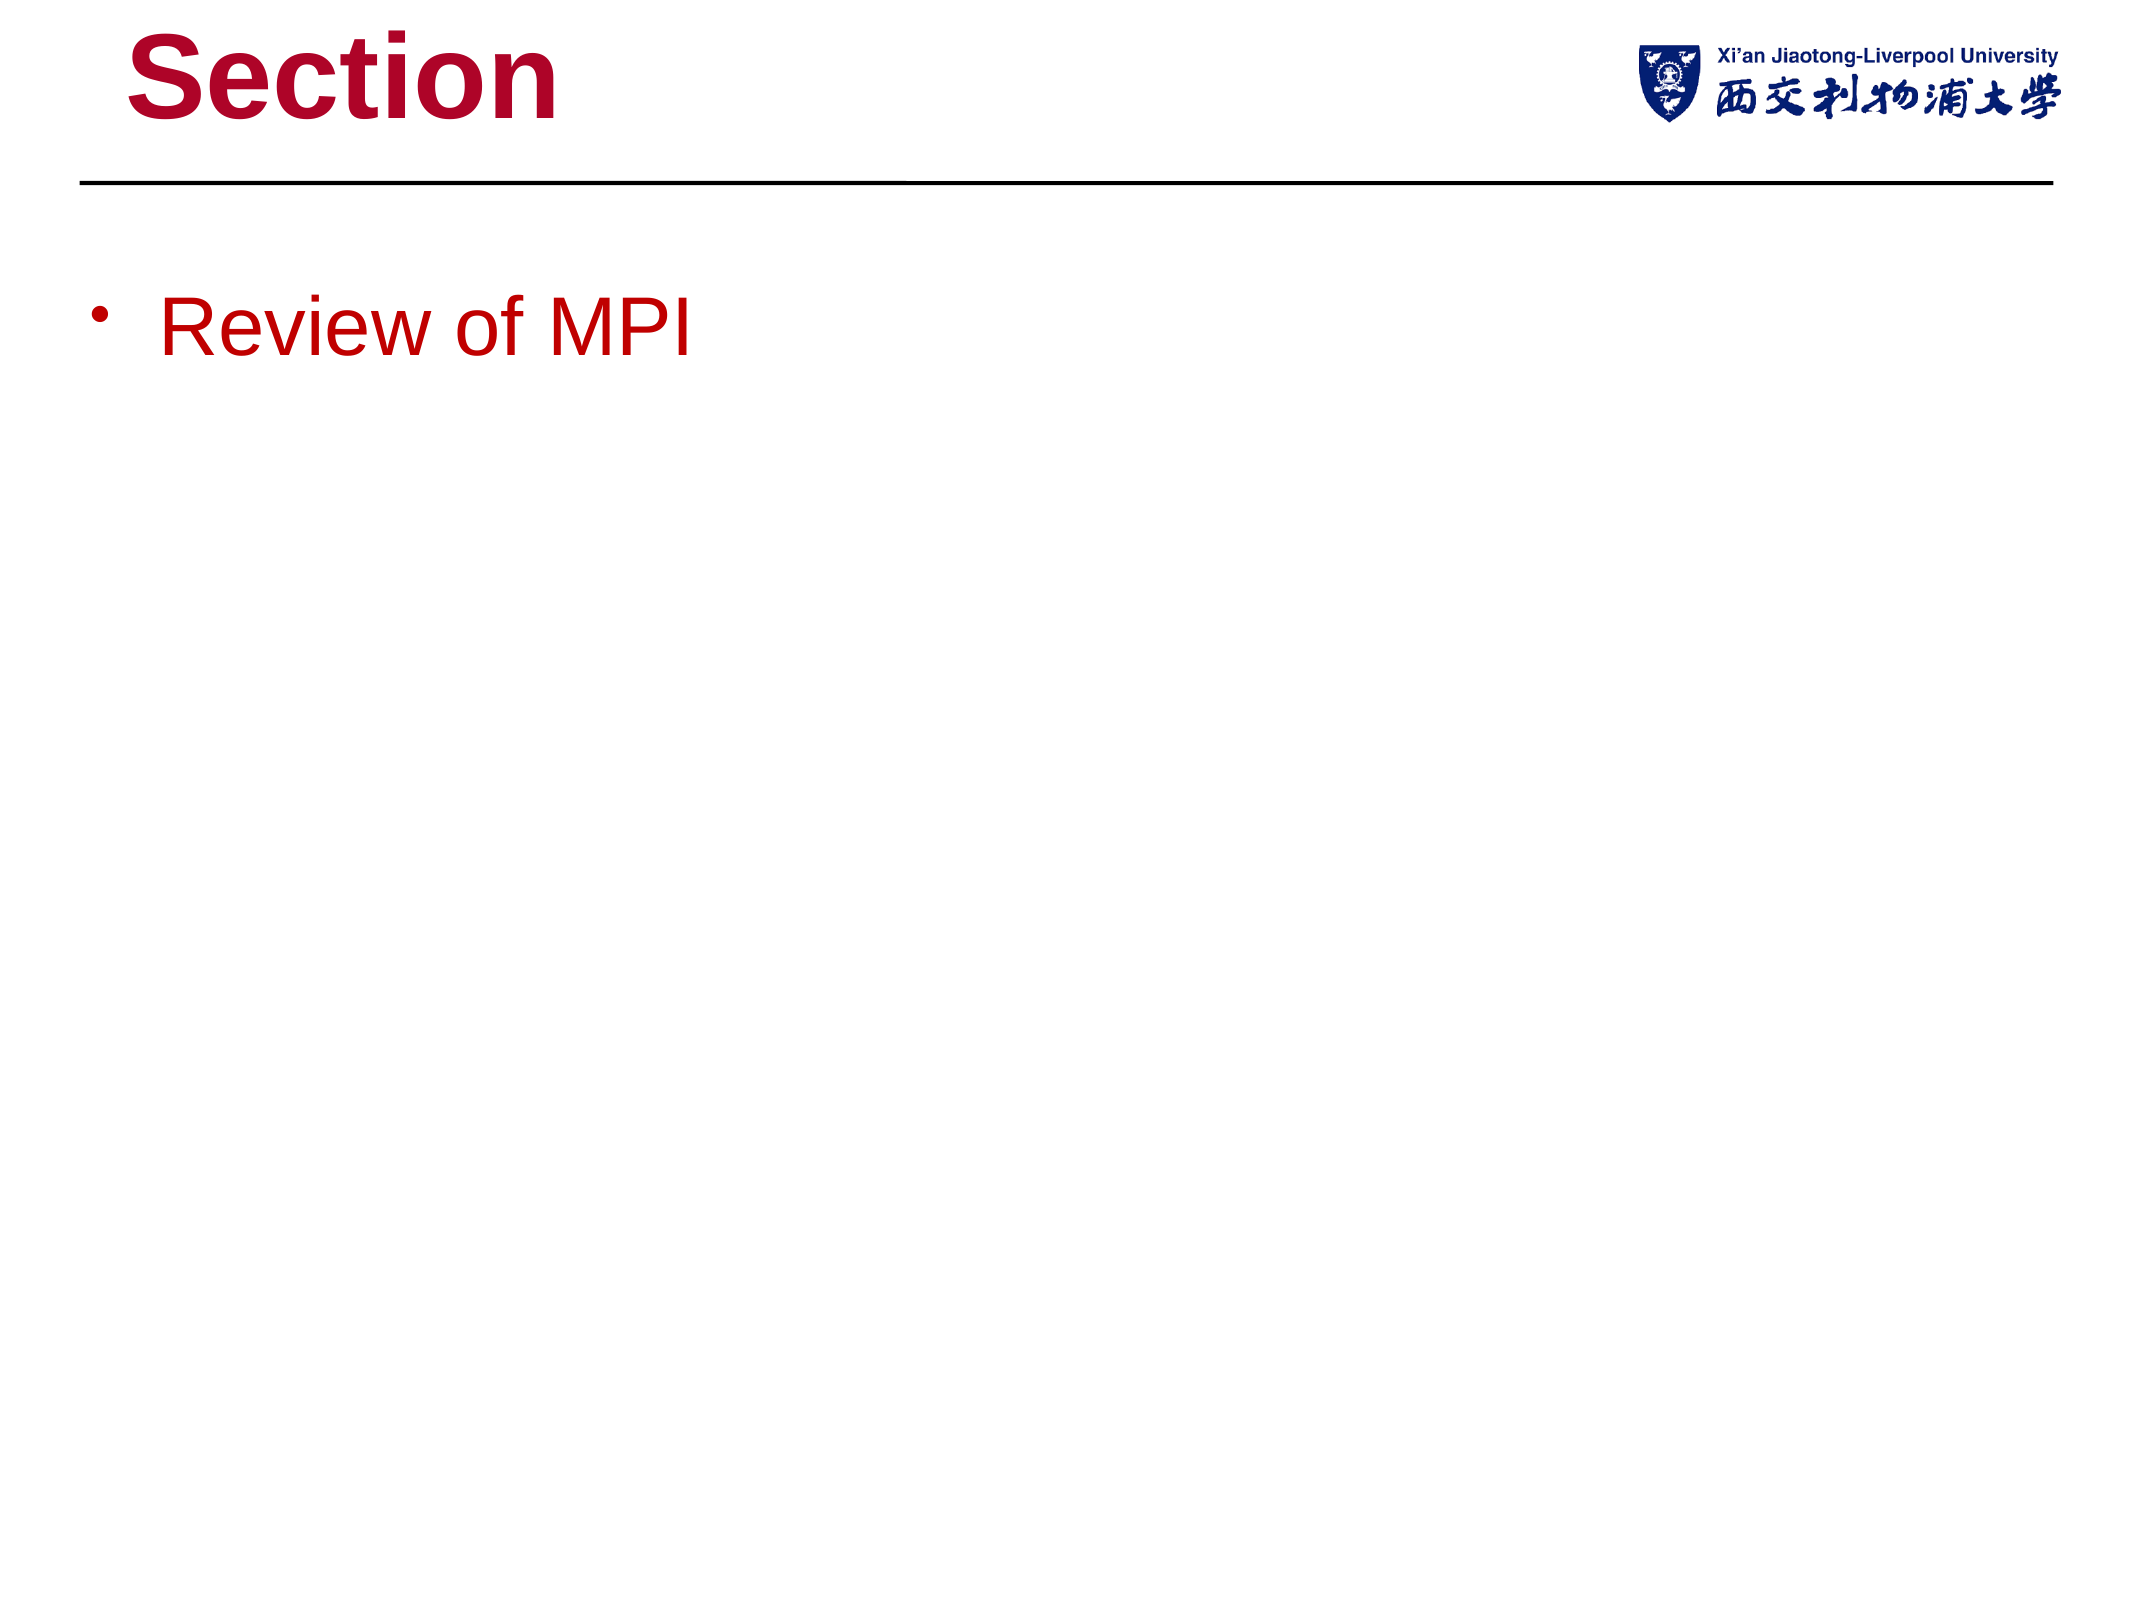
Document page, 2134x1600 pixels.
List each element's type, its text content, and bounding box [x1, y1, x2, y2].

picture [1634, 21, 2067, 142]
title Section [116, 28, 2017, 169]
list Review of MPI [81, 256, 2052, 598]
